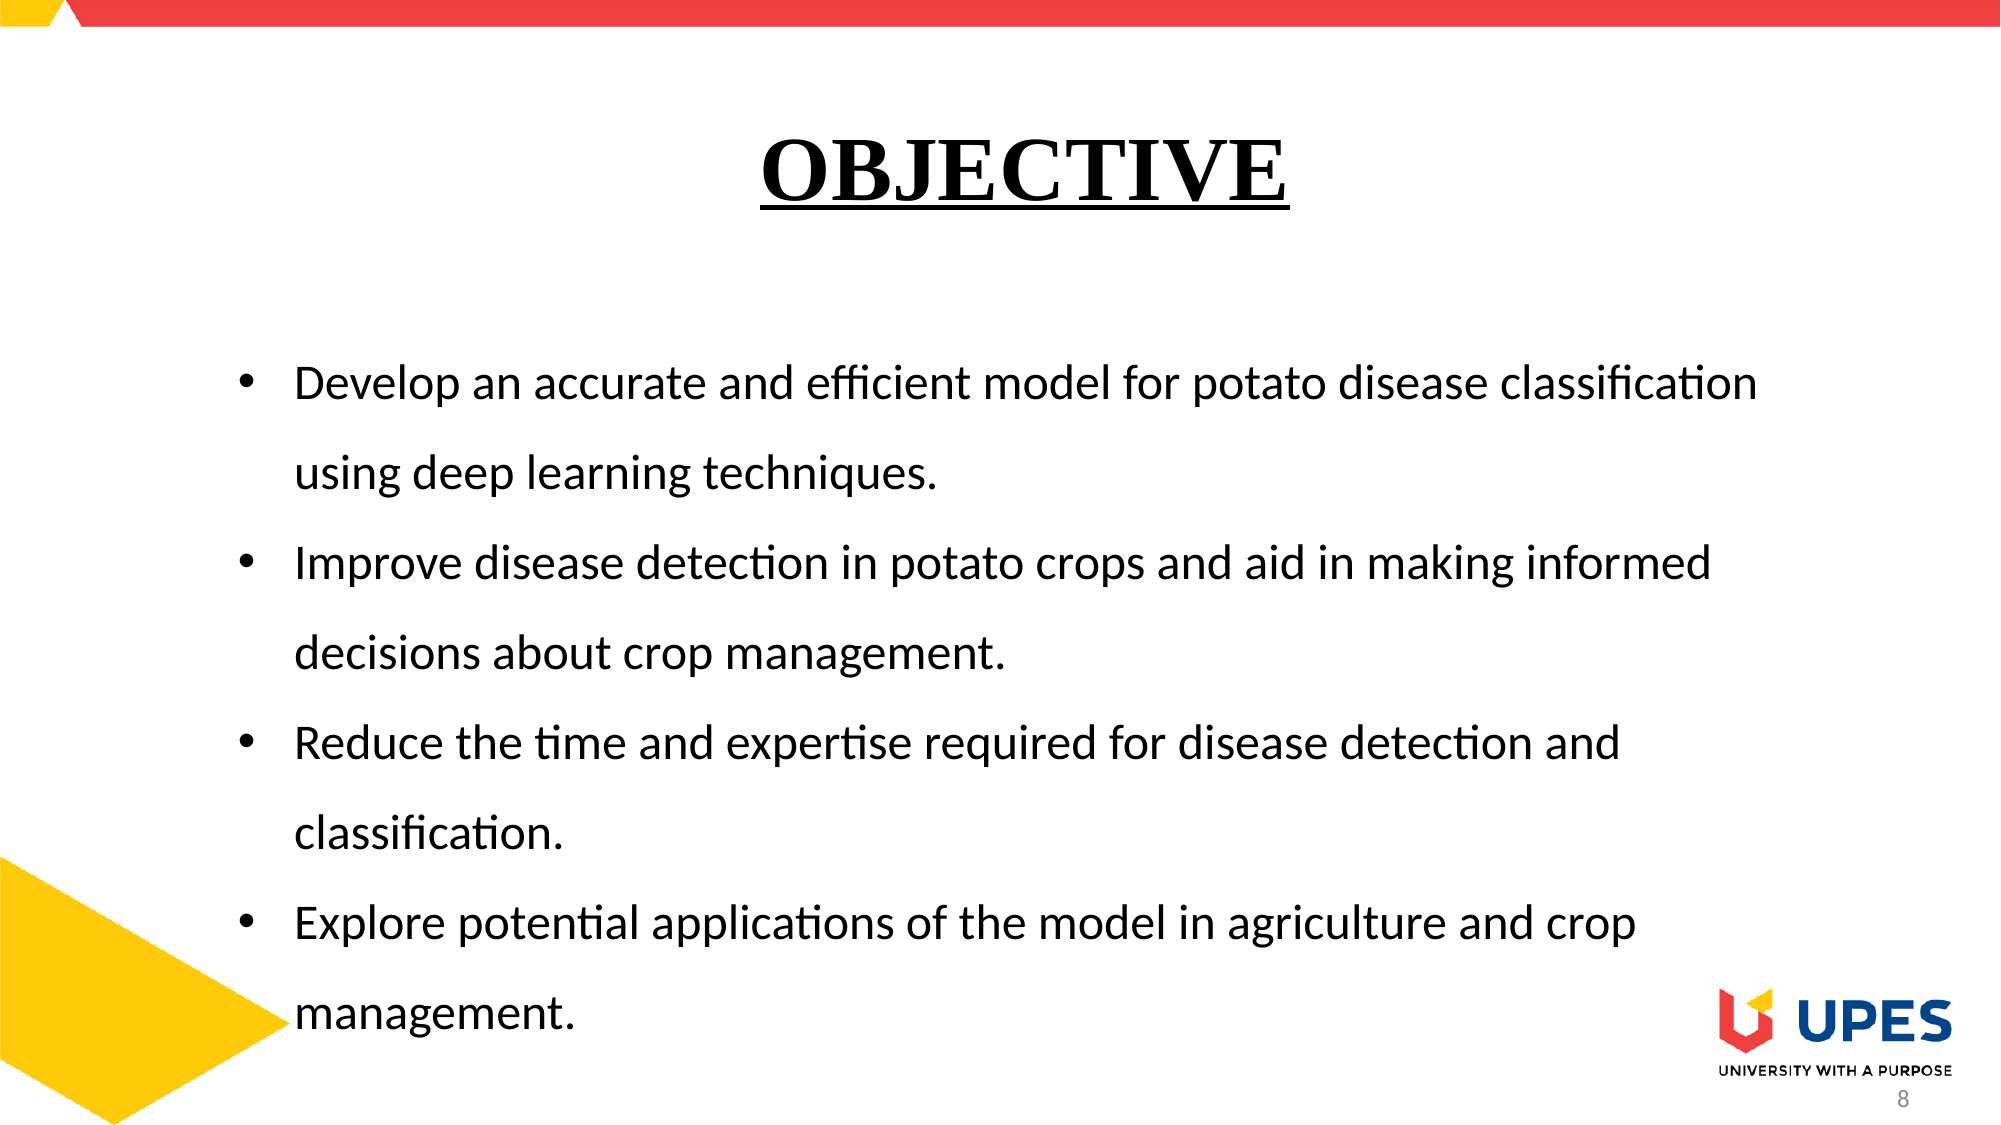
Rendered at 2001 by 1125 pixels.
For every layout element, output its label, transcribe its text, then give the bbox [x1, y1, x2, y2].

picture [0, 0, 2001, 1125]
list [125, 257, 1174, 1030]
text_box Develop an accurate and efficient model for potato disease classification using deep learning techniques. Improve disease detection in potato crops and aid in making informed decisions about crop management. Reduce the time and expertise required for disease detection and classification. Explore potential applications of the model in agriculture and crop management. [223, 312, 1806, 1048]
title OBJECTIVE [125, 70, 1925, 258]
